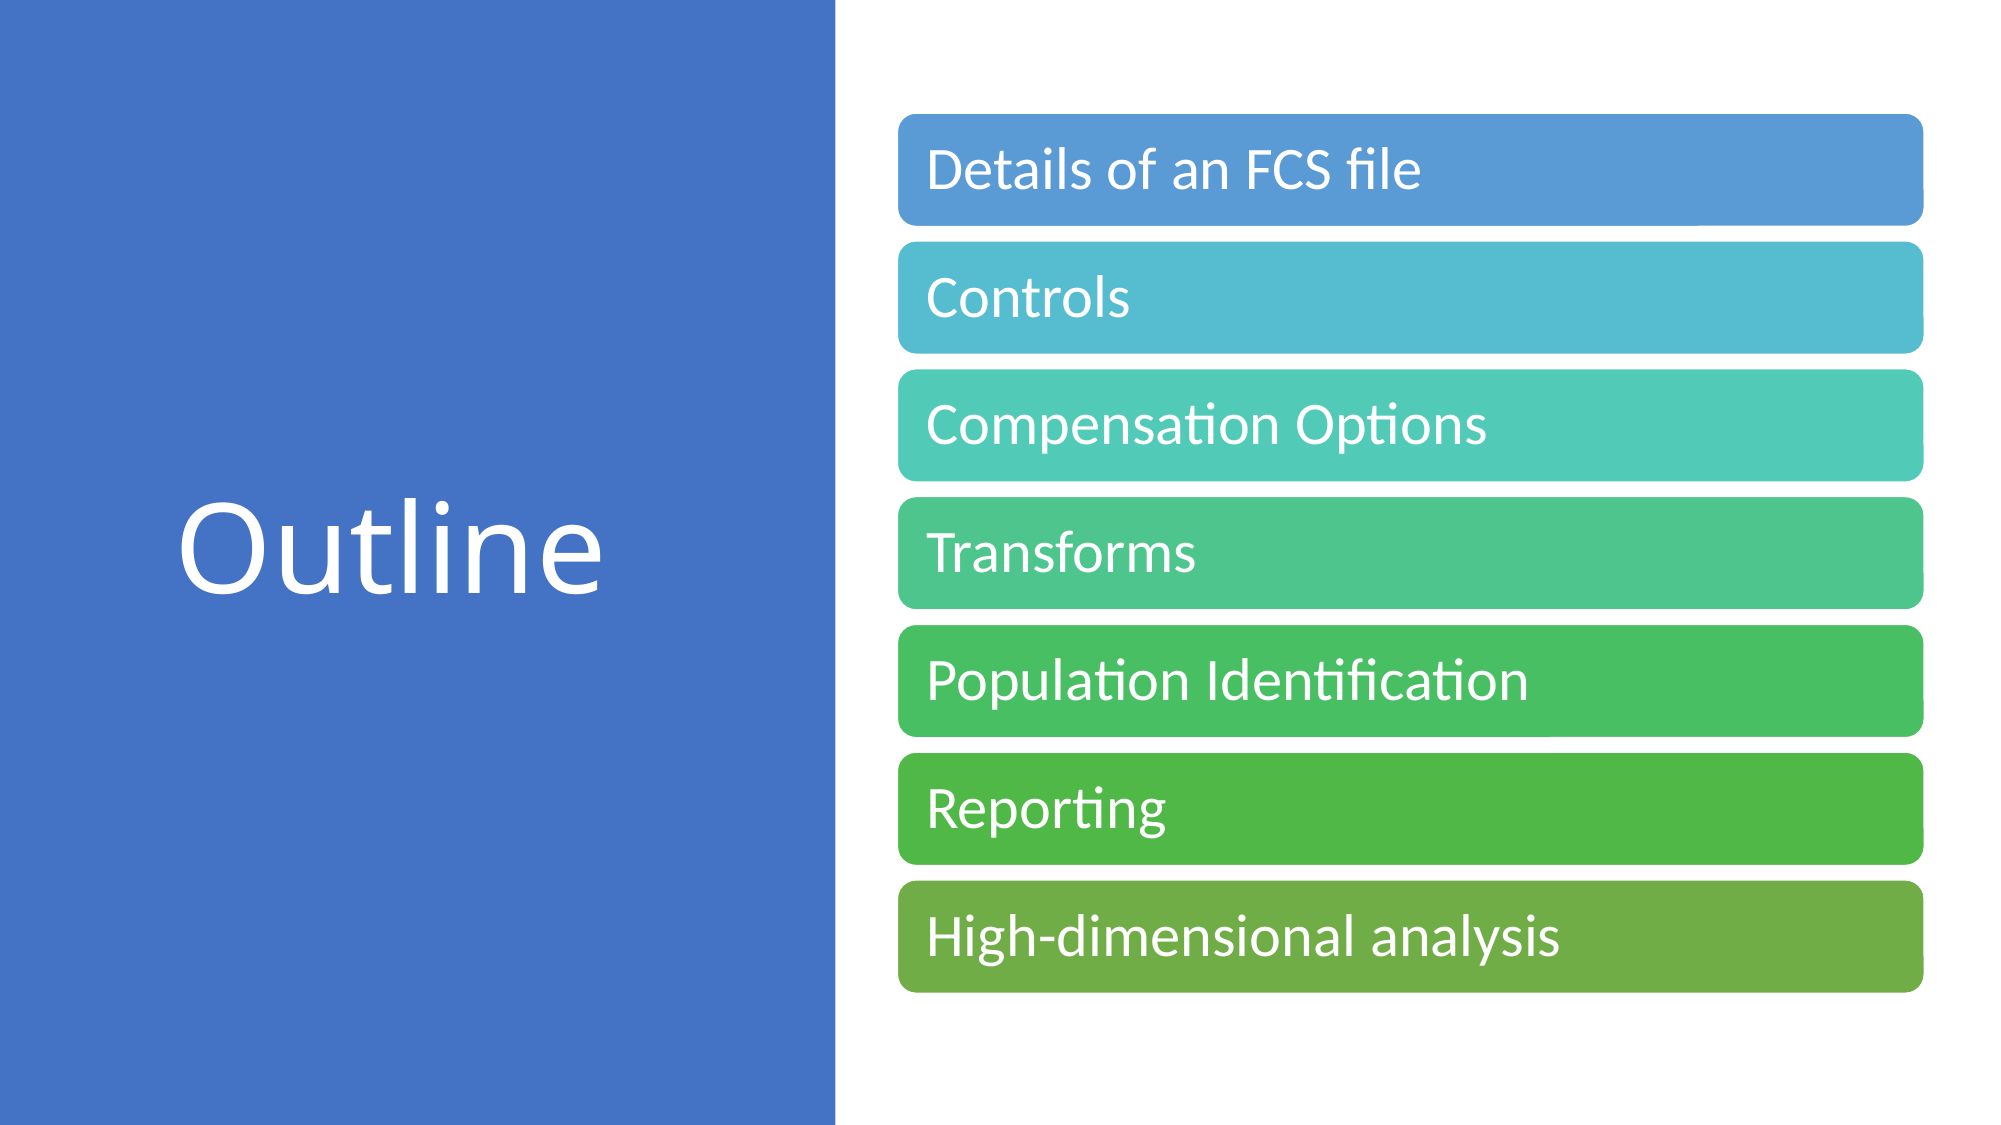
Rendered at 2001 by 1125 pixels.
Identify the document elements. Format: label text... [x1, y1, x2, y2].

text_box [0, 0, 836, 1125]
title Outline [159, 101, 711, 1005]
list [897, 101, 1925, 1005]
